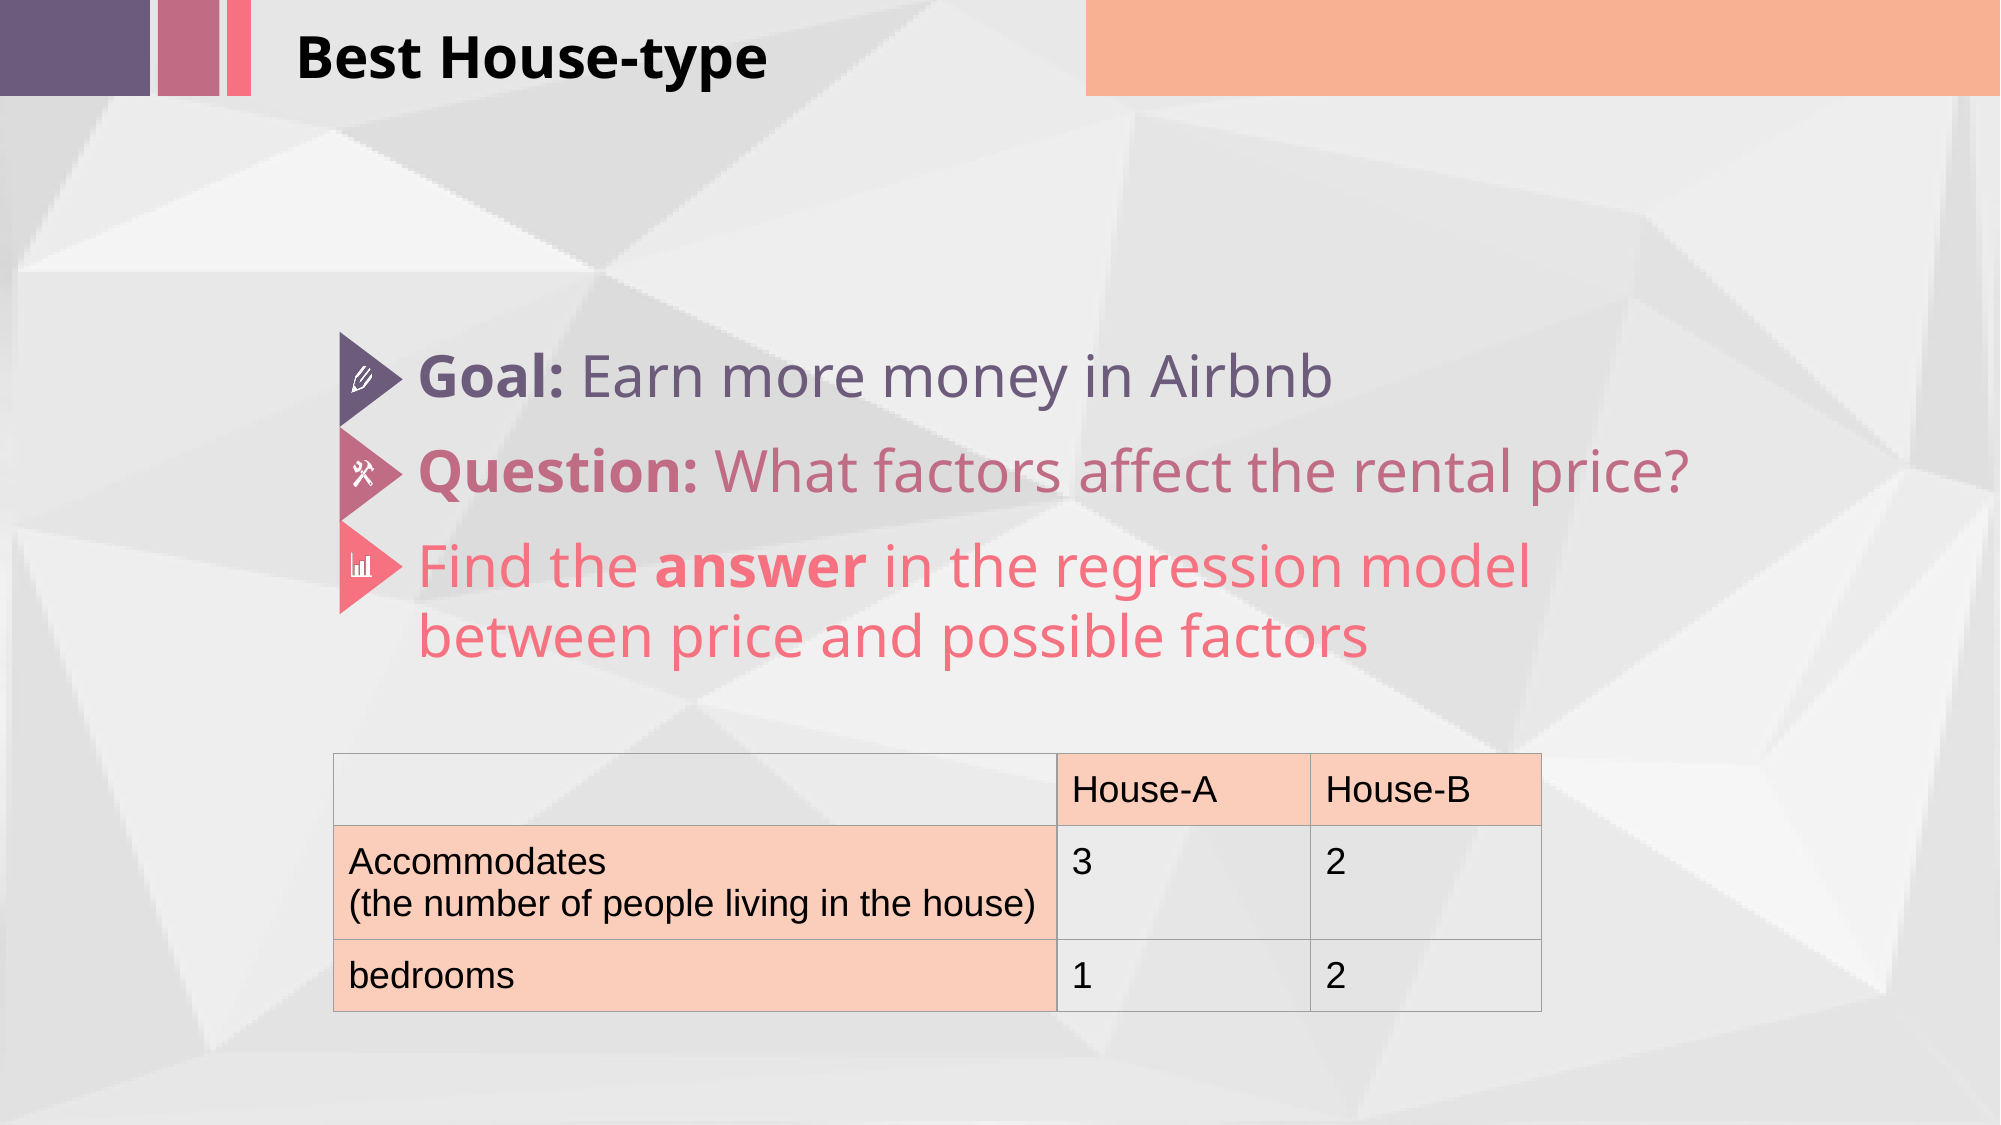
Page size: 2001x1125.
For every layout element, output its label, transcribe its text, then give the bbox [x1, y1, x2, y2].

text_box [1086, 0, 2000, 96]
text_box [339, 331, 1907, 668]
table_cell 1 [1058, 940, 1310, 1011]
table_cell 2 [1311, 940, 1541, 1011]
text_box Best House-type [280, 12, 1057, 169]
text_box [227, 0, 251, 96]
table_header House-A [1058, 754, 1310, 825]
table_header House-B [1311, 754, 1541, 825]
table_cell 2 [1311, 826, 1541, 939]
text_box [0, 0, 150, 96]
table_header [334, 754, 1056, 825]
table_cell Accommodates (the number of people living in the house) [334, 826, 1056, 939]
table_cell 3 [1058, 826, 1310, 939]
text_box [157, 0, 220, 96]
picture [0, 0, 2001, 1125]
table_cell bedrooms [334, 940, 1056, 1011]
